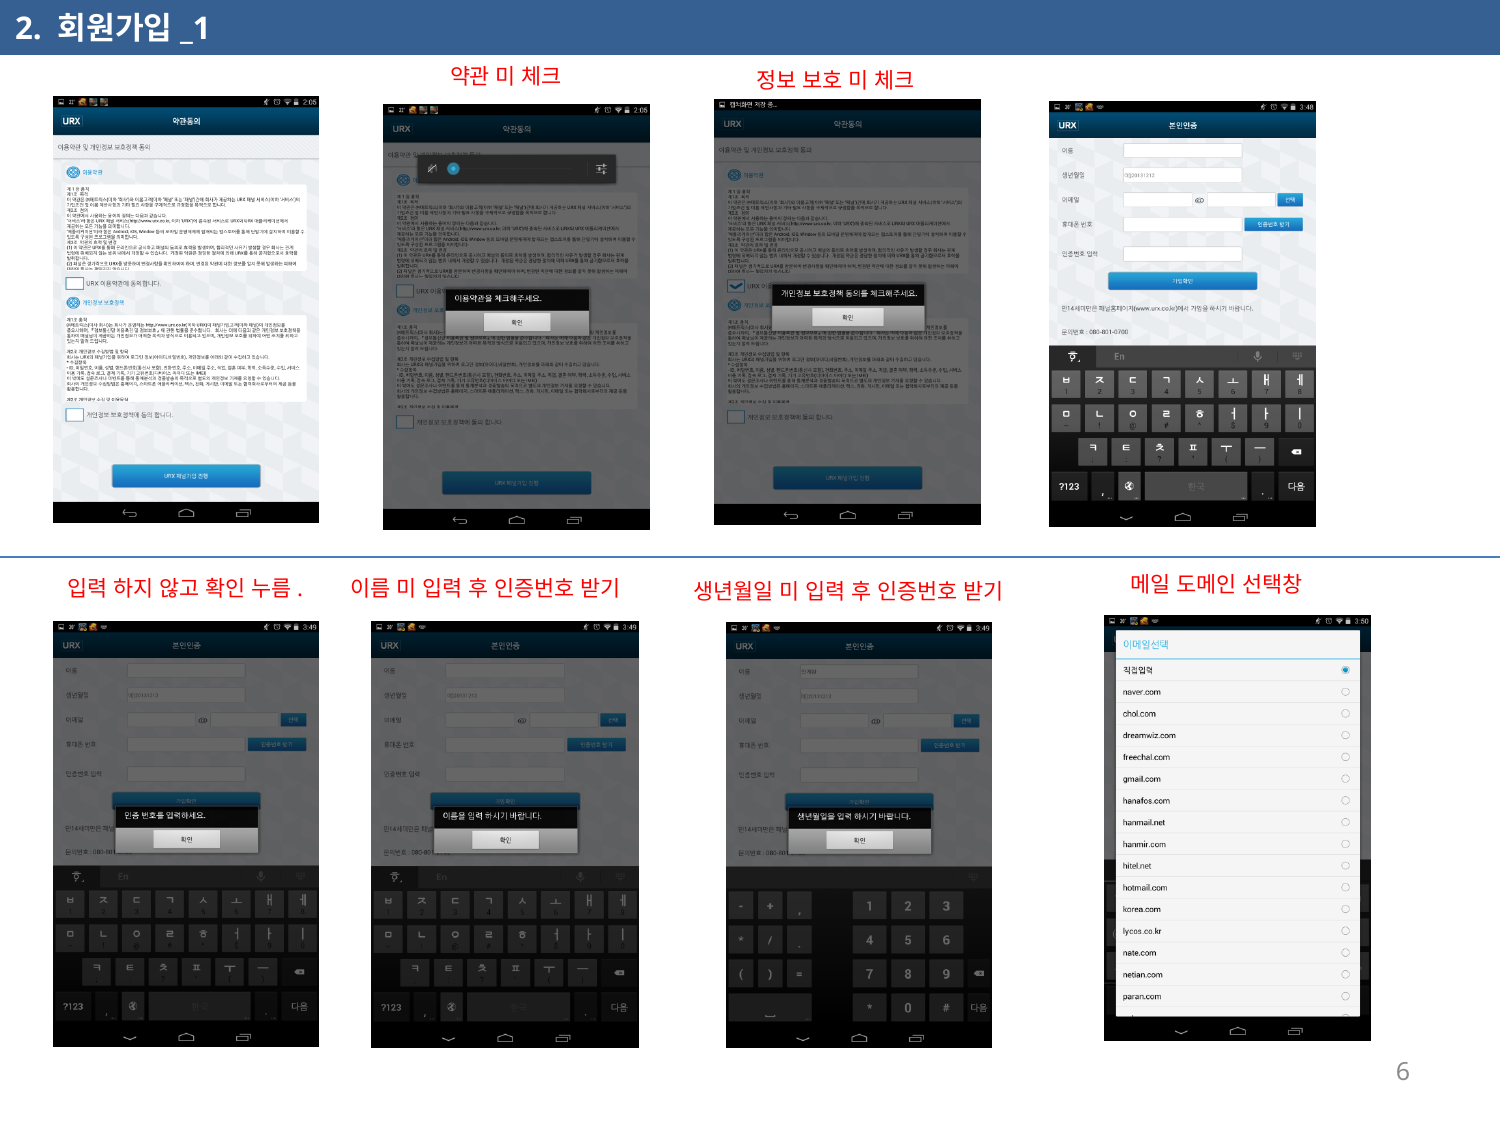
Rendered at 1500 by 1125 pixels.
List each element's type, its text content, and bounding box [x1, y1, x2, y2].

text_box 생년월일 미 입력 후 인증번호 받기 [679, 570, 1089, 638]
picture [1049, 138, 1316, 527]
slide_number 6 [1074, 1042, 1425, 1103]
text_box 정보 보호 미 체크 [741, 59, 953, 98]
picture [1187, 121, 1196, 129]
text_box 이름 미 입력 후 인증번호 받기 [335, 567, 859, 635]
picture [1058, 121, 1072, 130]
text_box 약관 미 체크 [435, 55, 598, 97]
text_box 메일 도메인 선택창 [1116, 565, 1422, 605]
picture [371, 621, 639, 1048]
picture [1104, 615, 1371, 1042]
picture [52, 621, 320, 1048]
picture [52, 96, 320, 106]
text_box 입력 하지 않고 확인 누름. [53, 566, 427, 608]
picture [83, 115, 320, 126]
title 2. 회원가입_1 [0, 0, 1500, 55]
picture [725, 621, 993, 1048]
picture [383, 104, 650, 530]
picture [52, 134, 320, 523]
picture [1049, 101, 1316, 111]
picture [67, 118, 79, 123]
picture [714, 99, 981, 526]
